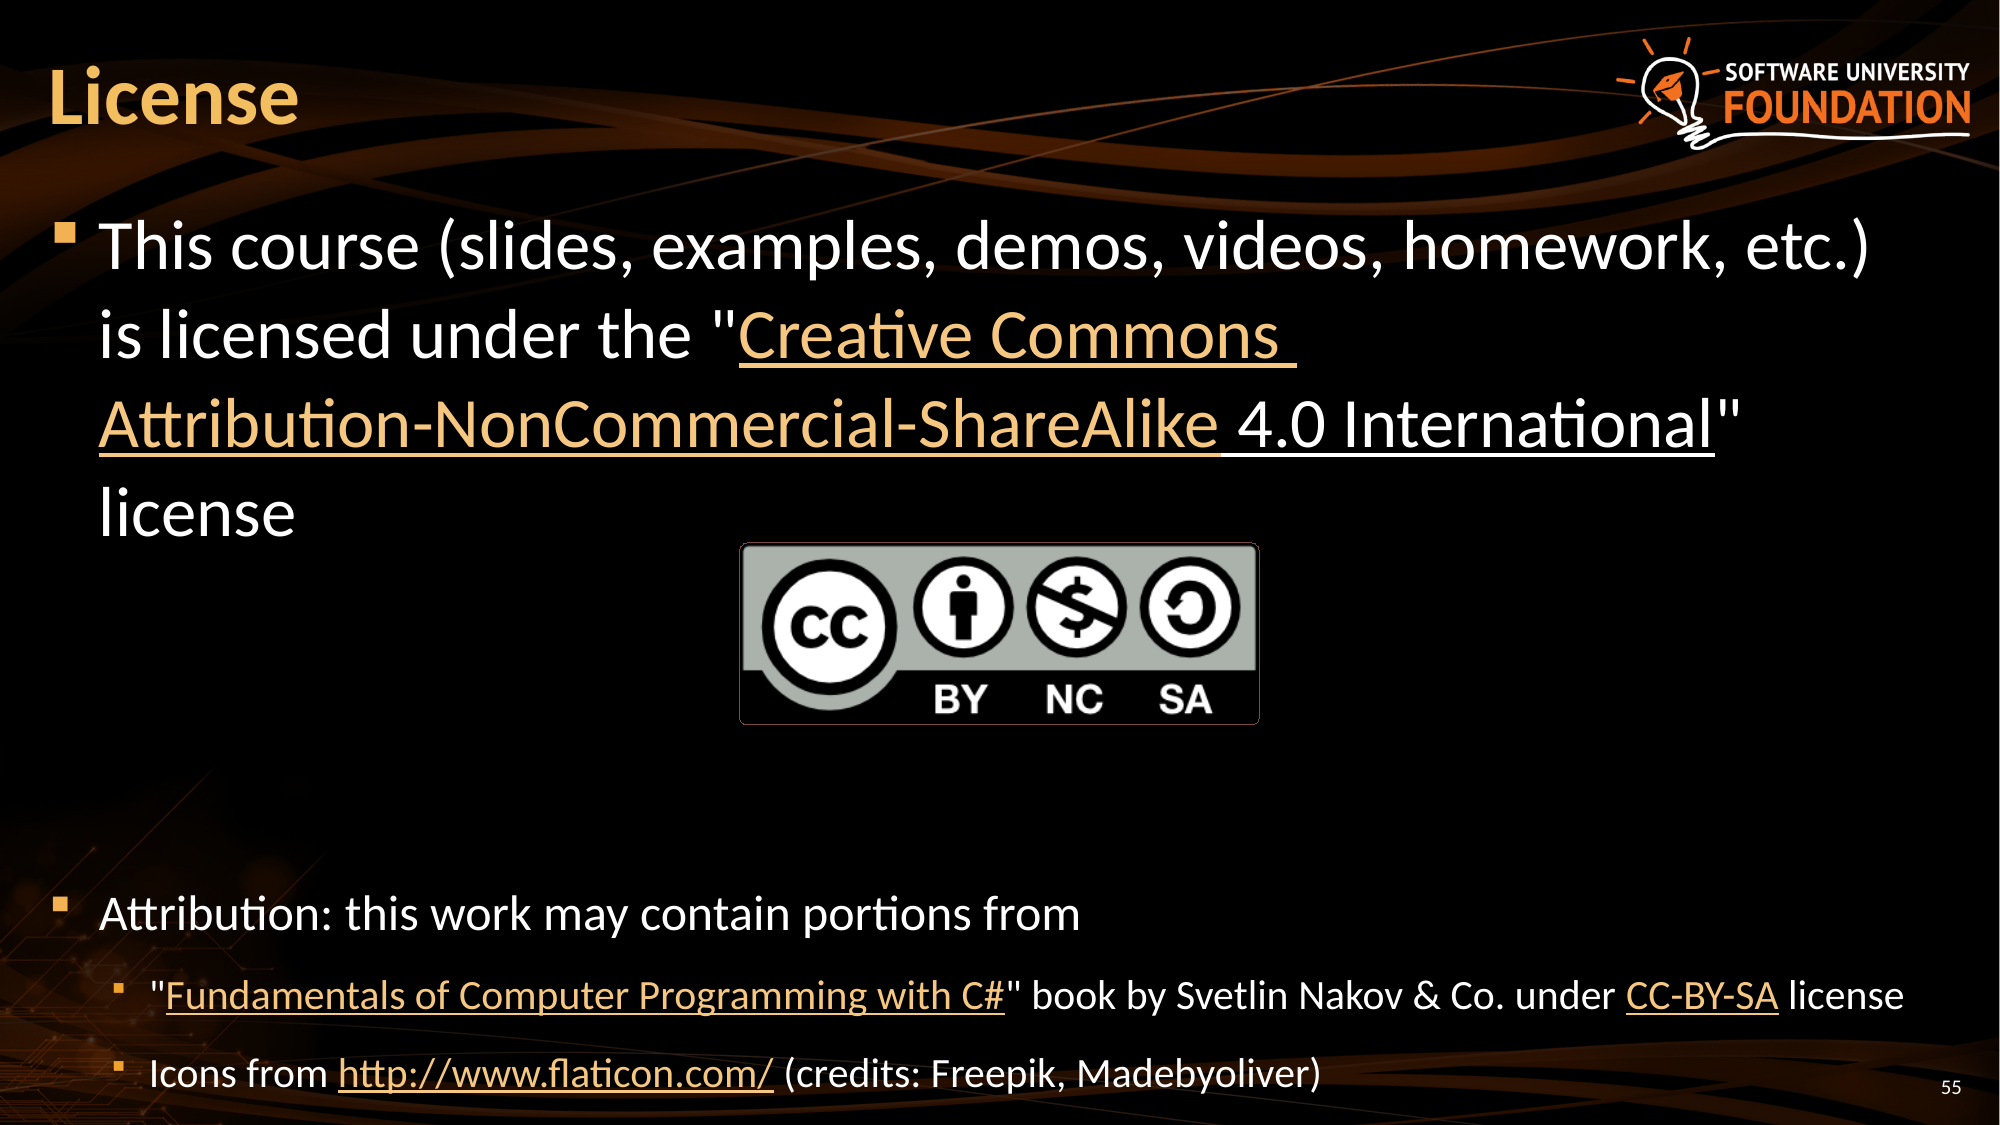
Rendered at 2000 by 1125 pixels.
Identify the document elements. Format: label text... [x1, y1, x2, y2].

title License [30, 6, 1602, 189]
picture [0, 0, 2000, 1125]
list This course (slides, examples, demos, videos, homework, etc.) is licensed under the "Creative Commons Attribution-NonCommercial-ShareAlike 4.0 International" license Attribution: this work may contain portions from "Fundamentals of Computer Programming with C#" book by Svetlin Nakov & Co. under CC-BY-SA license Icons from http://www.flaticon.com/ (credits: Freepik, Madebyoliver) [31, 188, 1968, 1103]
slide_number 55 [1897, 1070, 1968, 1103]
